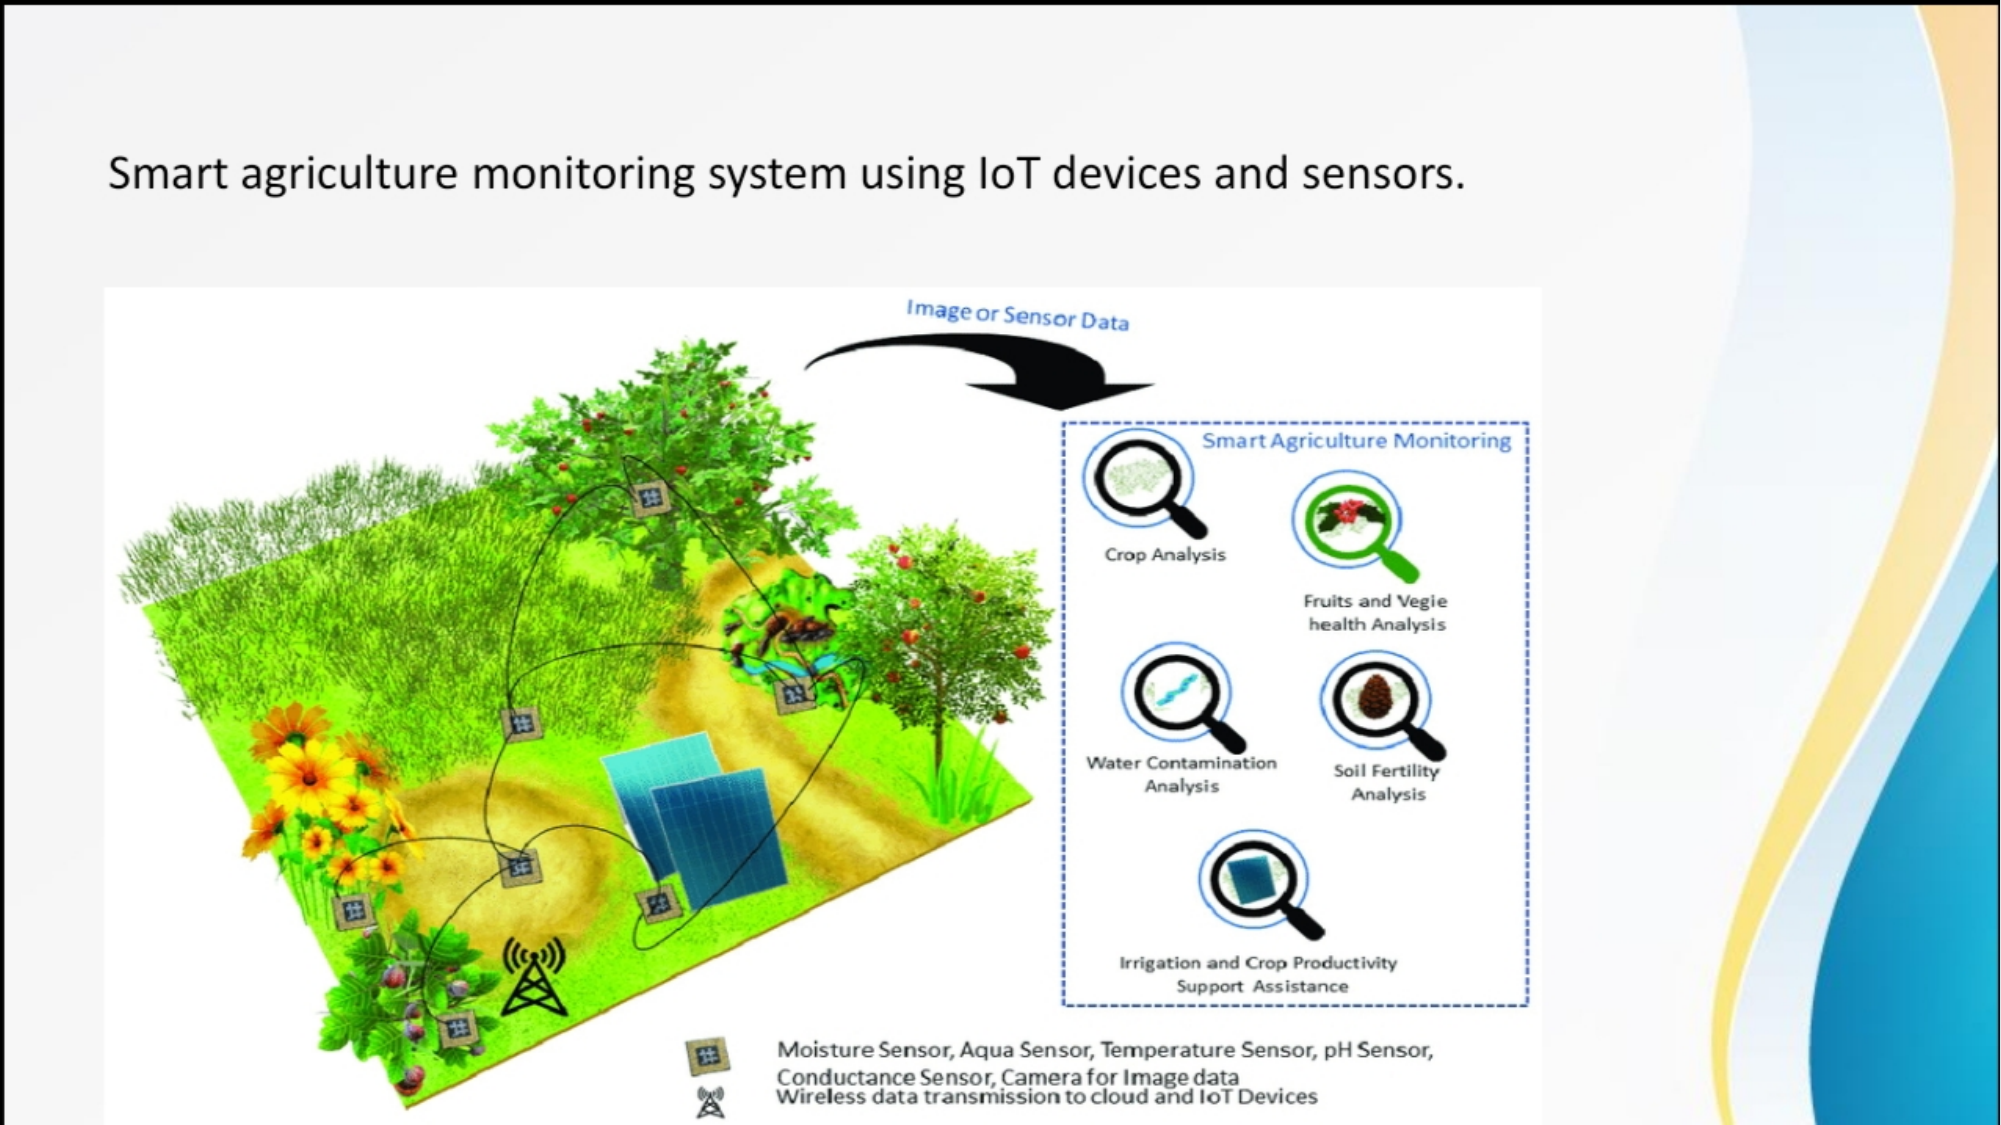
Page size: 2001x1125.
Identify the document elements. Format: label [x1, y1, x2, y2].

list [0, 0, 2000, 1125]
